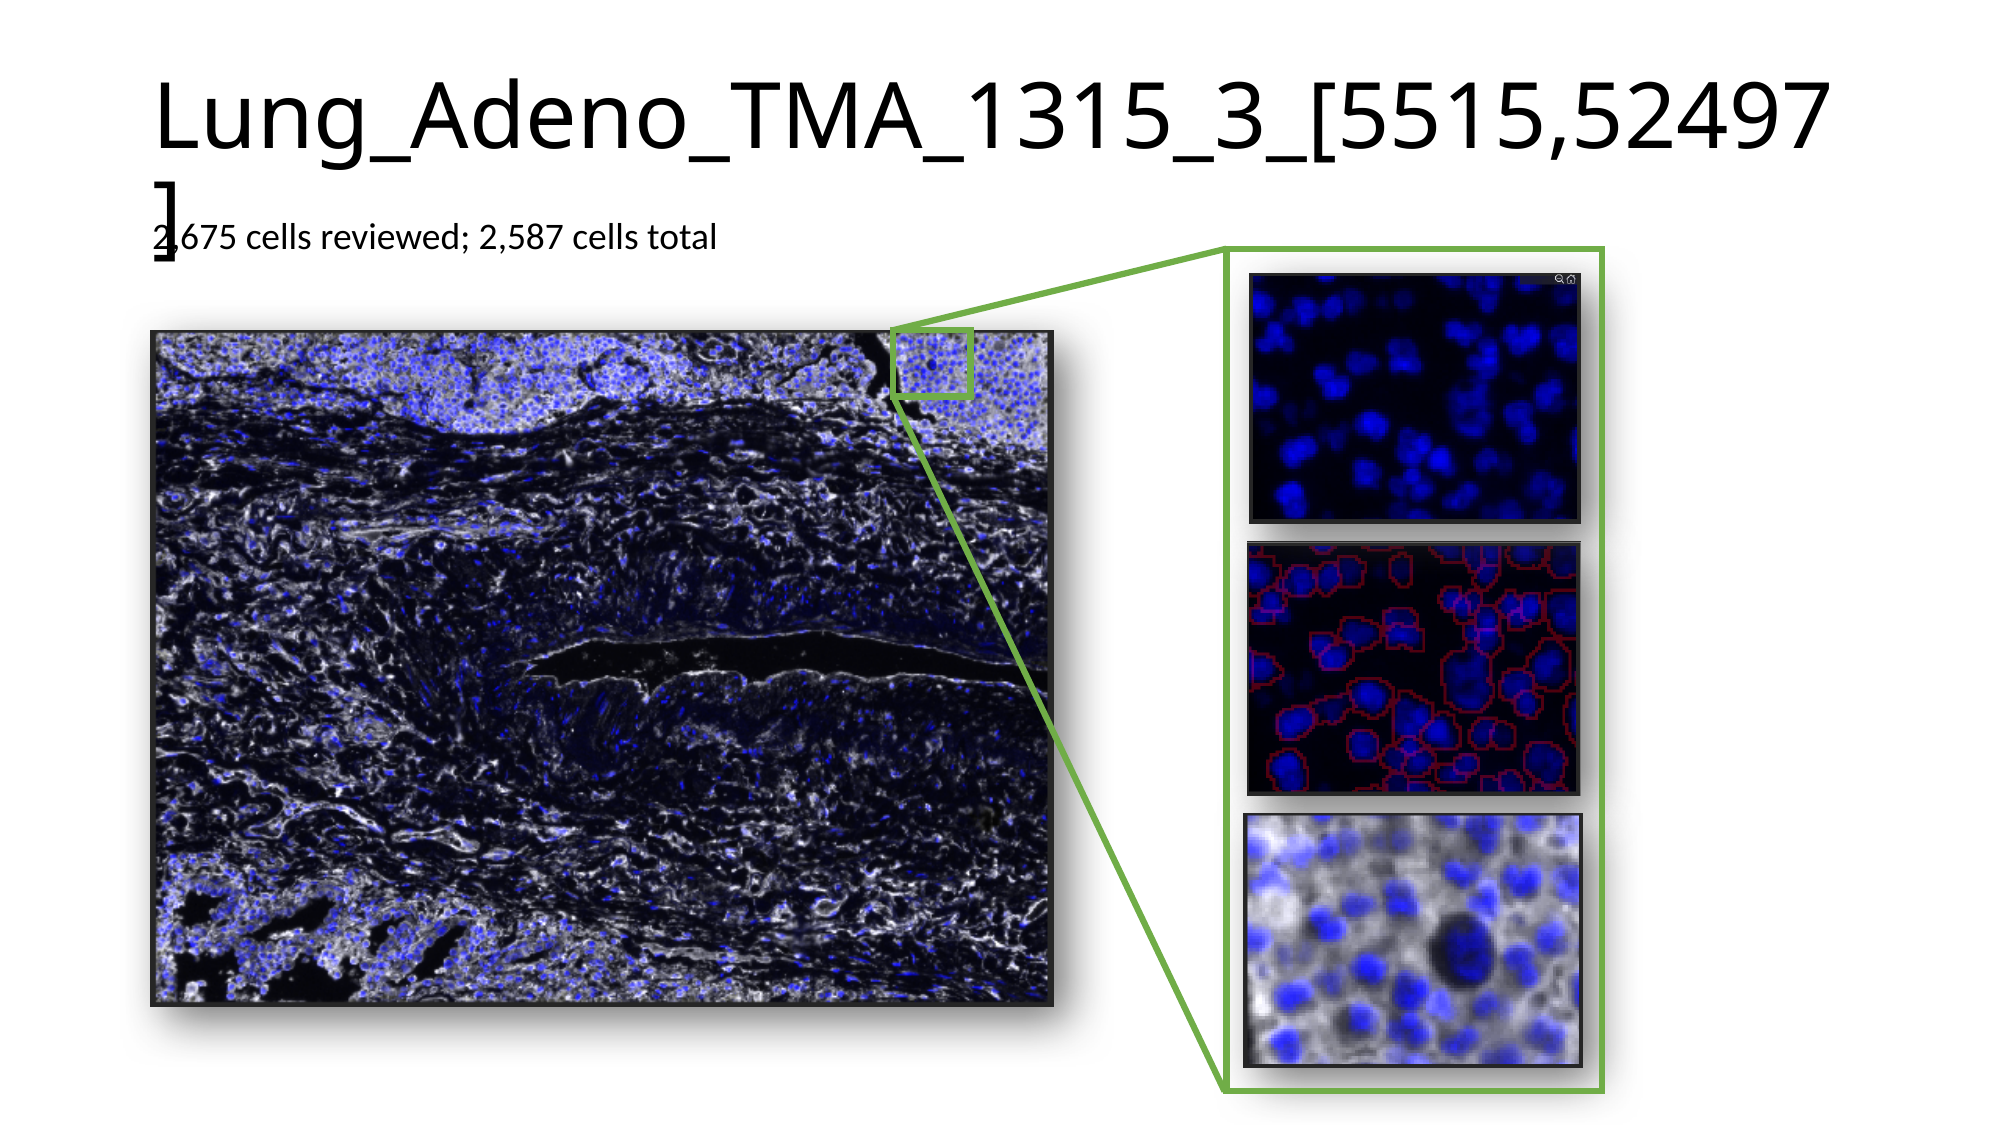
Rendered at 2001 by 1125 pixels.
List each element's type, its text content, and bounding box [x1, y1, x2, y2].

picture [150, 330, 1054, 1007]
picture [1247, 541, 1581, 796]
title Lung_Adeno_TMA_1315_3_[5515,52497] [137, 59, 1863, 278]
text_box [893, 248, 1227, 331]
text_box [1225, 248, 1603, 1092]
text_box 2,675 cells reviewed; 2,587 cells total [137, 205, 818, 265]
picture [1249, 273, 1581, 524]
picture [1243, 813, 1583, 1068]
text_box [893, 396, 1225, 1092]
